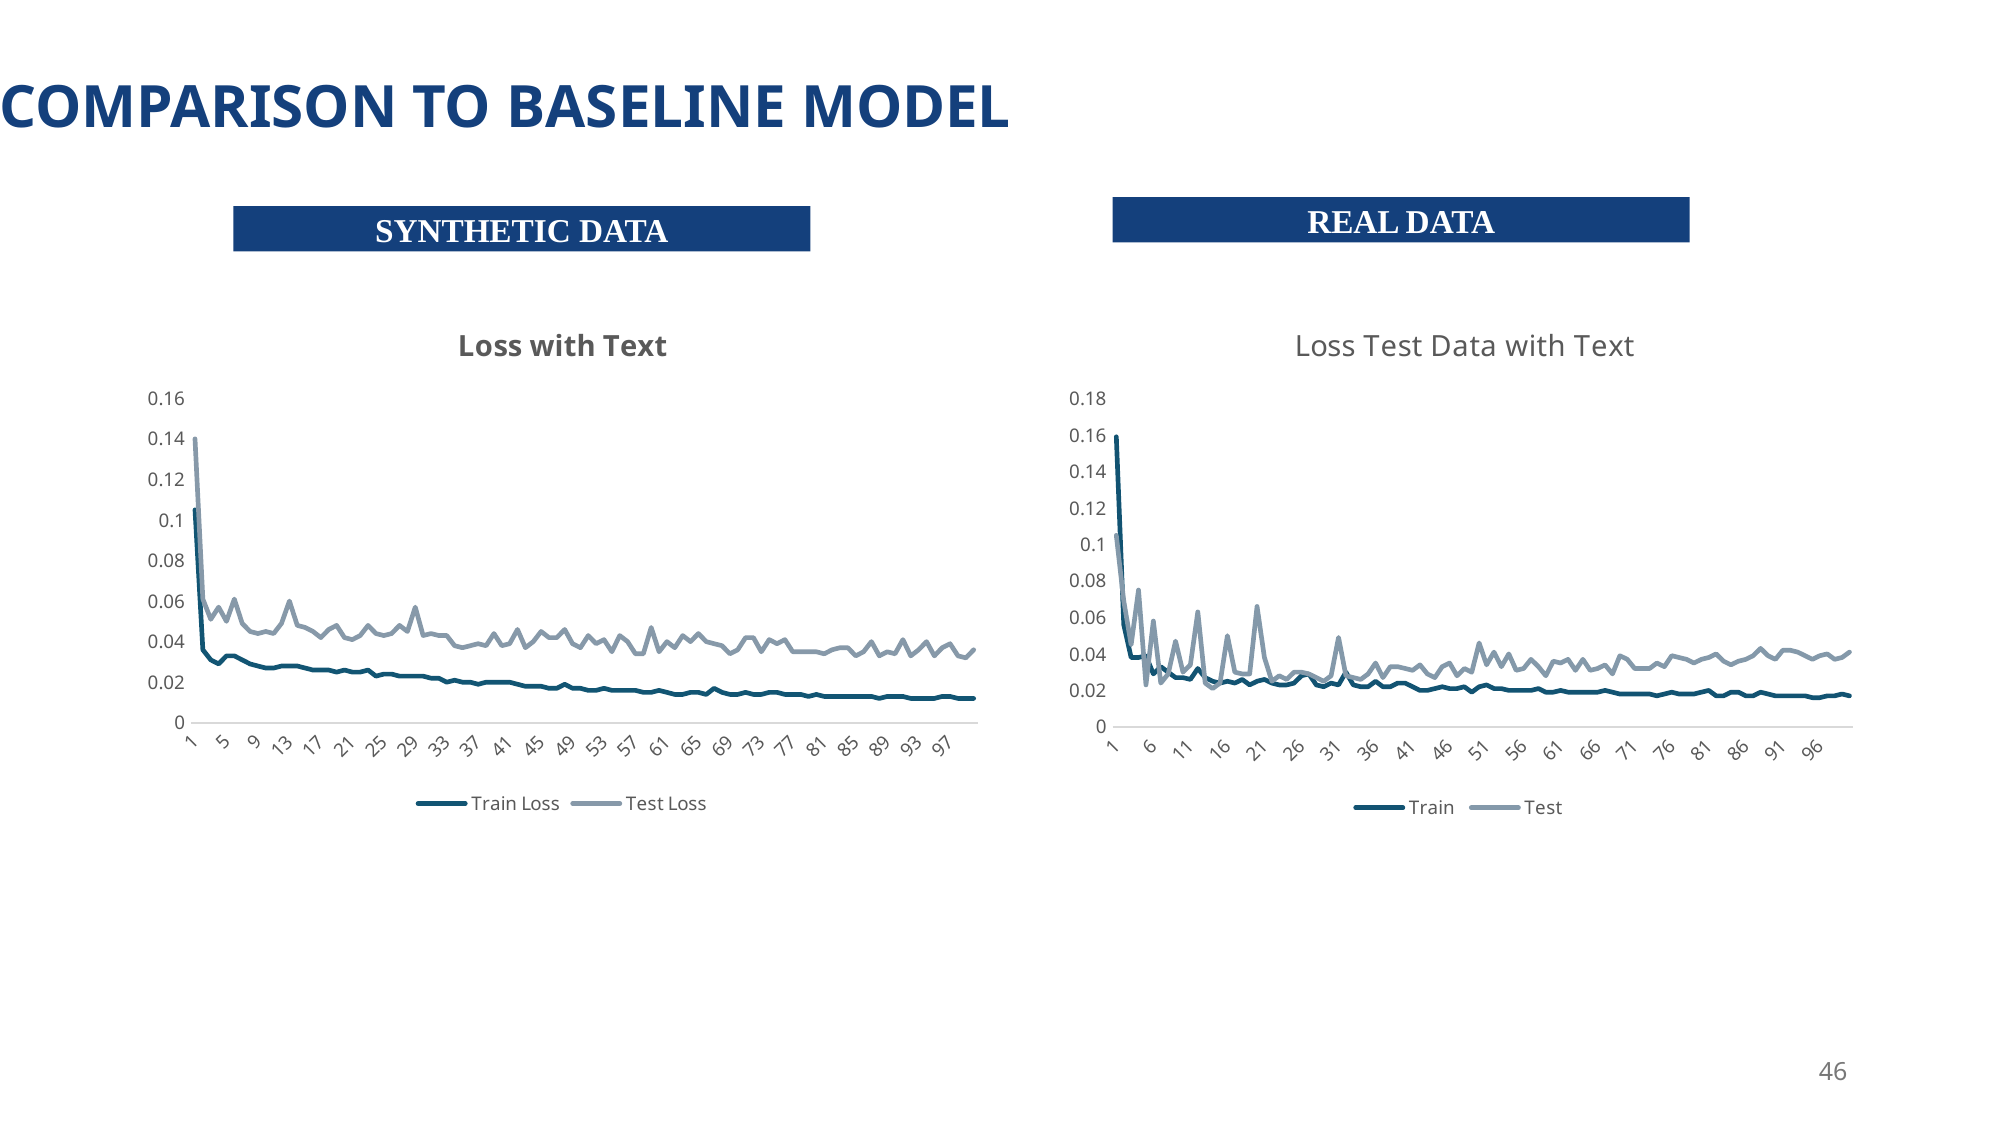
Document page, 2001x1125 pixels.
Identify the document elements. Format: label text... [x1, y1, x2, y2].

slide_number 46 [1412, 1042, 1863, 1103]
text_box SYNTHETIC DATA [233, 206, 811, 252]
text_box COMPARISON TO BASELINE MODEL [0, 0, 1368, 218]
chart [1052, 297, 1871, 828]
chart [129, 297, 996, 824]
text_box REAL DATA [1112, 197, 1690, 243]
